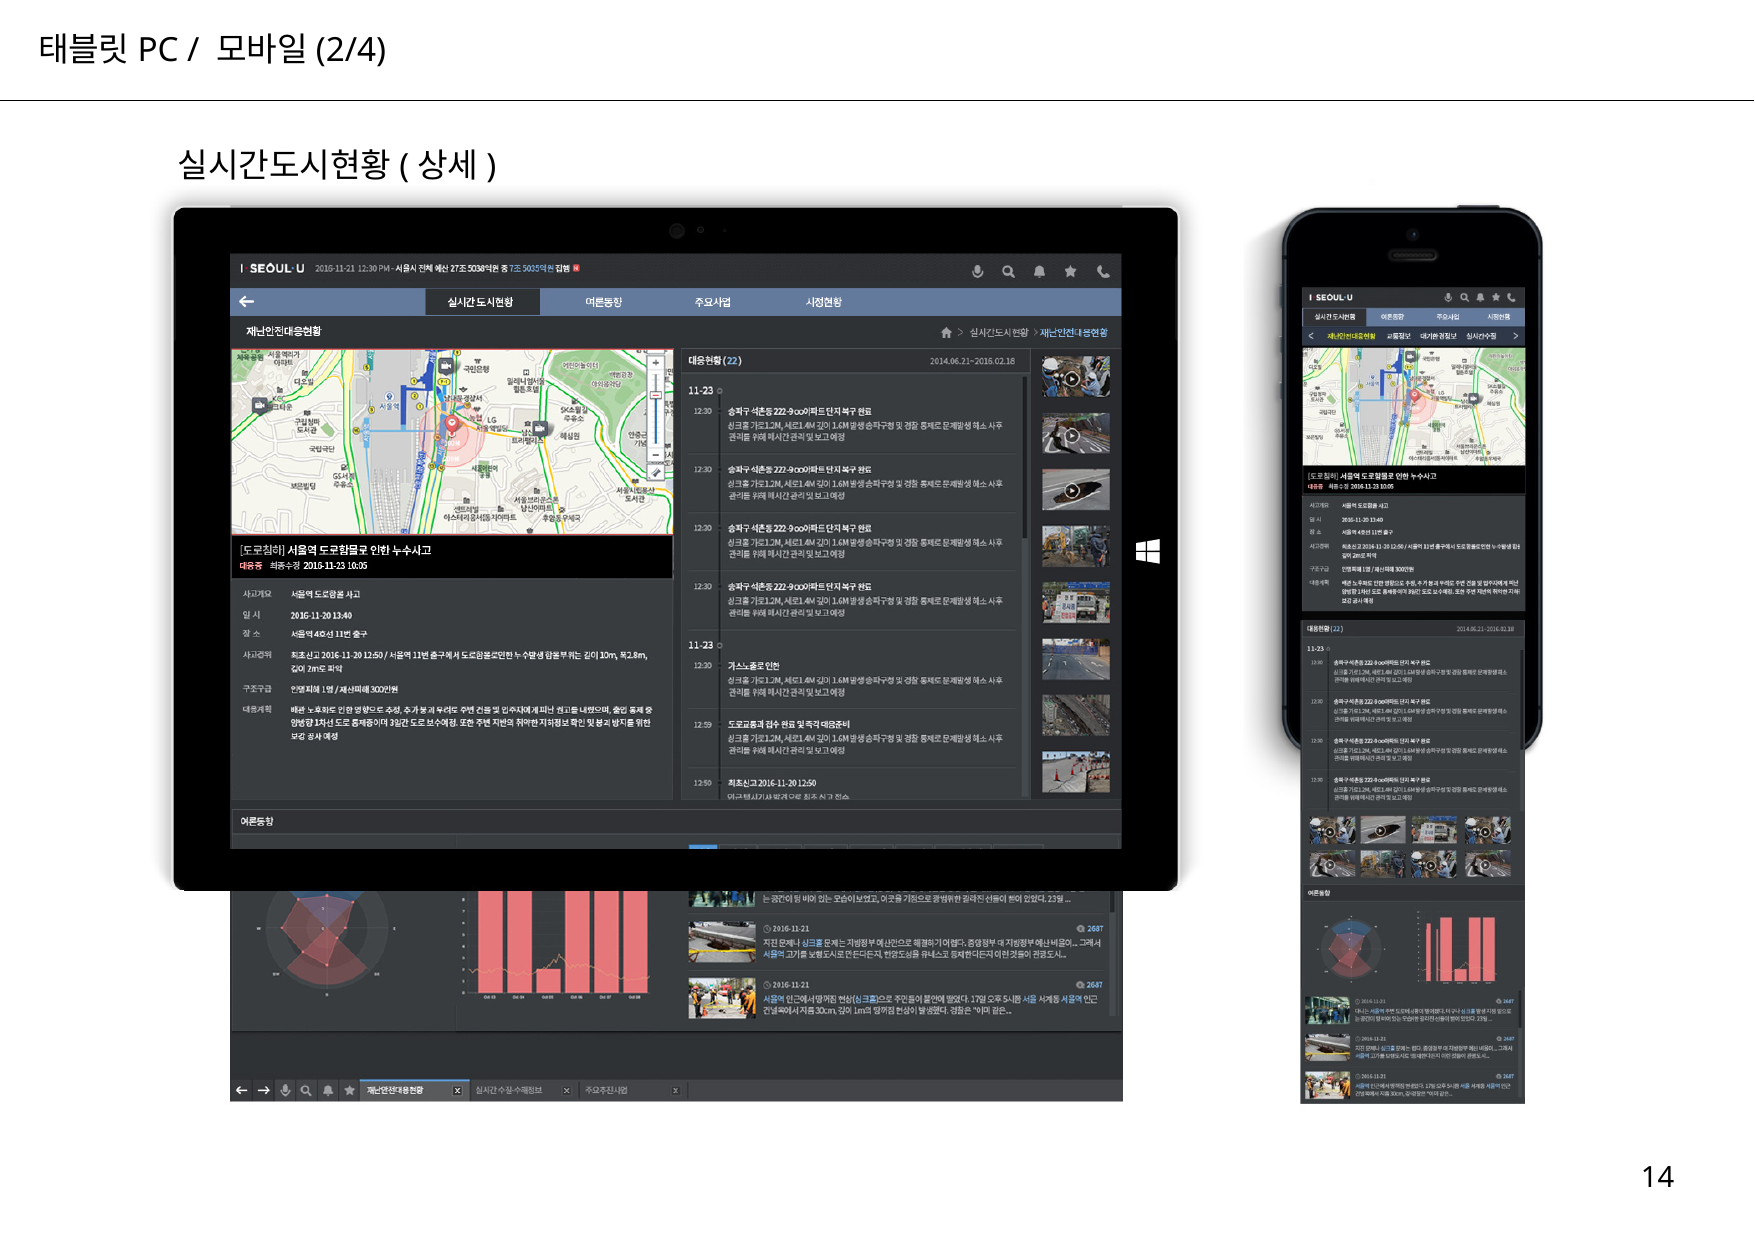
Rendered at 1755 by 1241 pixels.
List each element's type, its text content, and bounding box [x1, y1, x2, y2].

text_box 태블릿PC / 모바일(2/4) [23, 21, 401, 76]
picture [1243, 151, 1586, 1133]
picture [147, 109, 1223, 1235]
